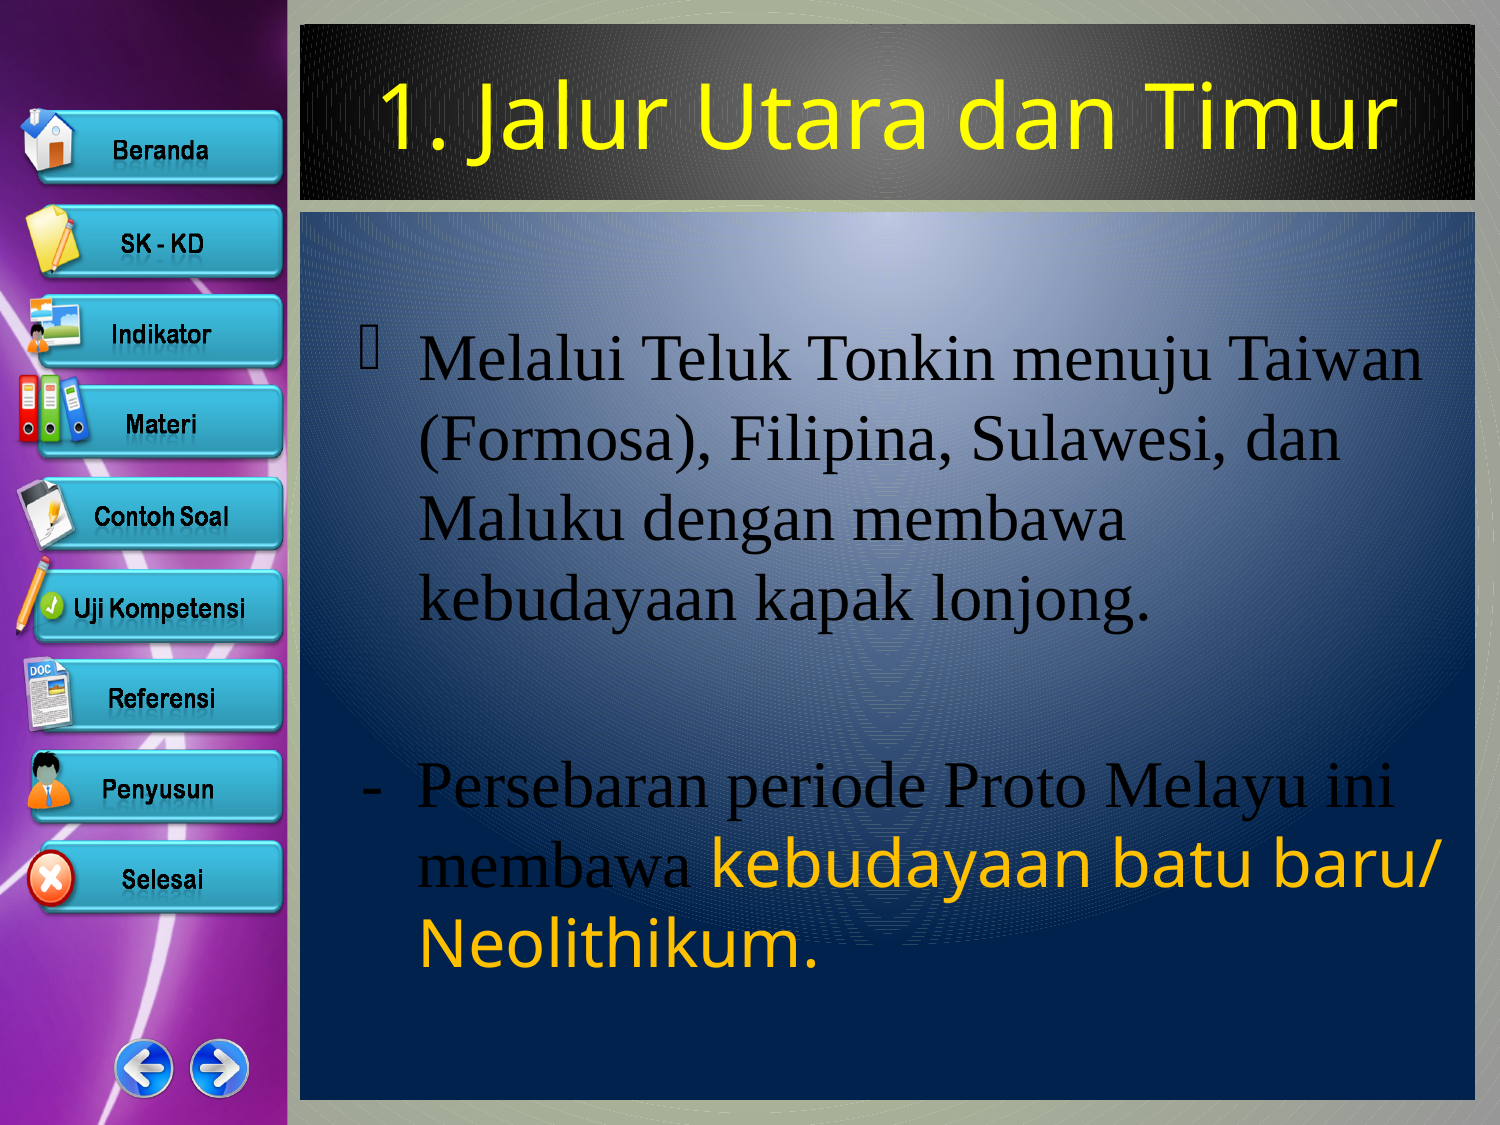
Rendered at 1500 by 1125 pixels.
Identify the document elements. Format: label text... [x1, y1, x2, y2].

list Melalui Teluk Tonkin menuju Taiwan (Formosa), Filipina, Sulawesi, dan Maluku dengan membawa kebudayaan kapak lonjong. - Persebaran periode Proto Melayu ini membawa kebudayaan batu baru/ Neolithikum. [300, 212, 1475, 1100]
picture [0, 0, 288, 1125]
title 1. Jalur Utara dan Timur [300, 24, 1475, 200]
